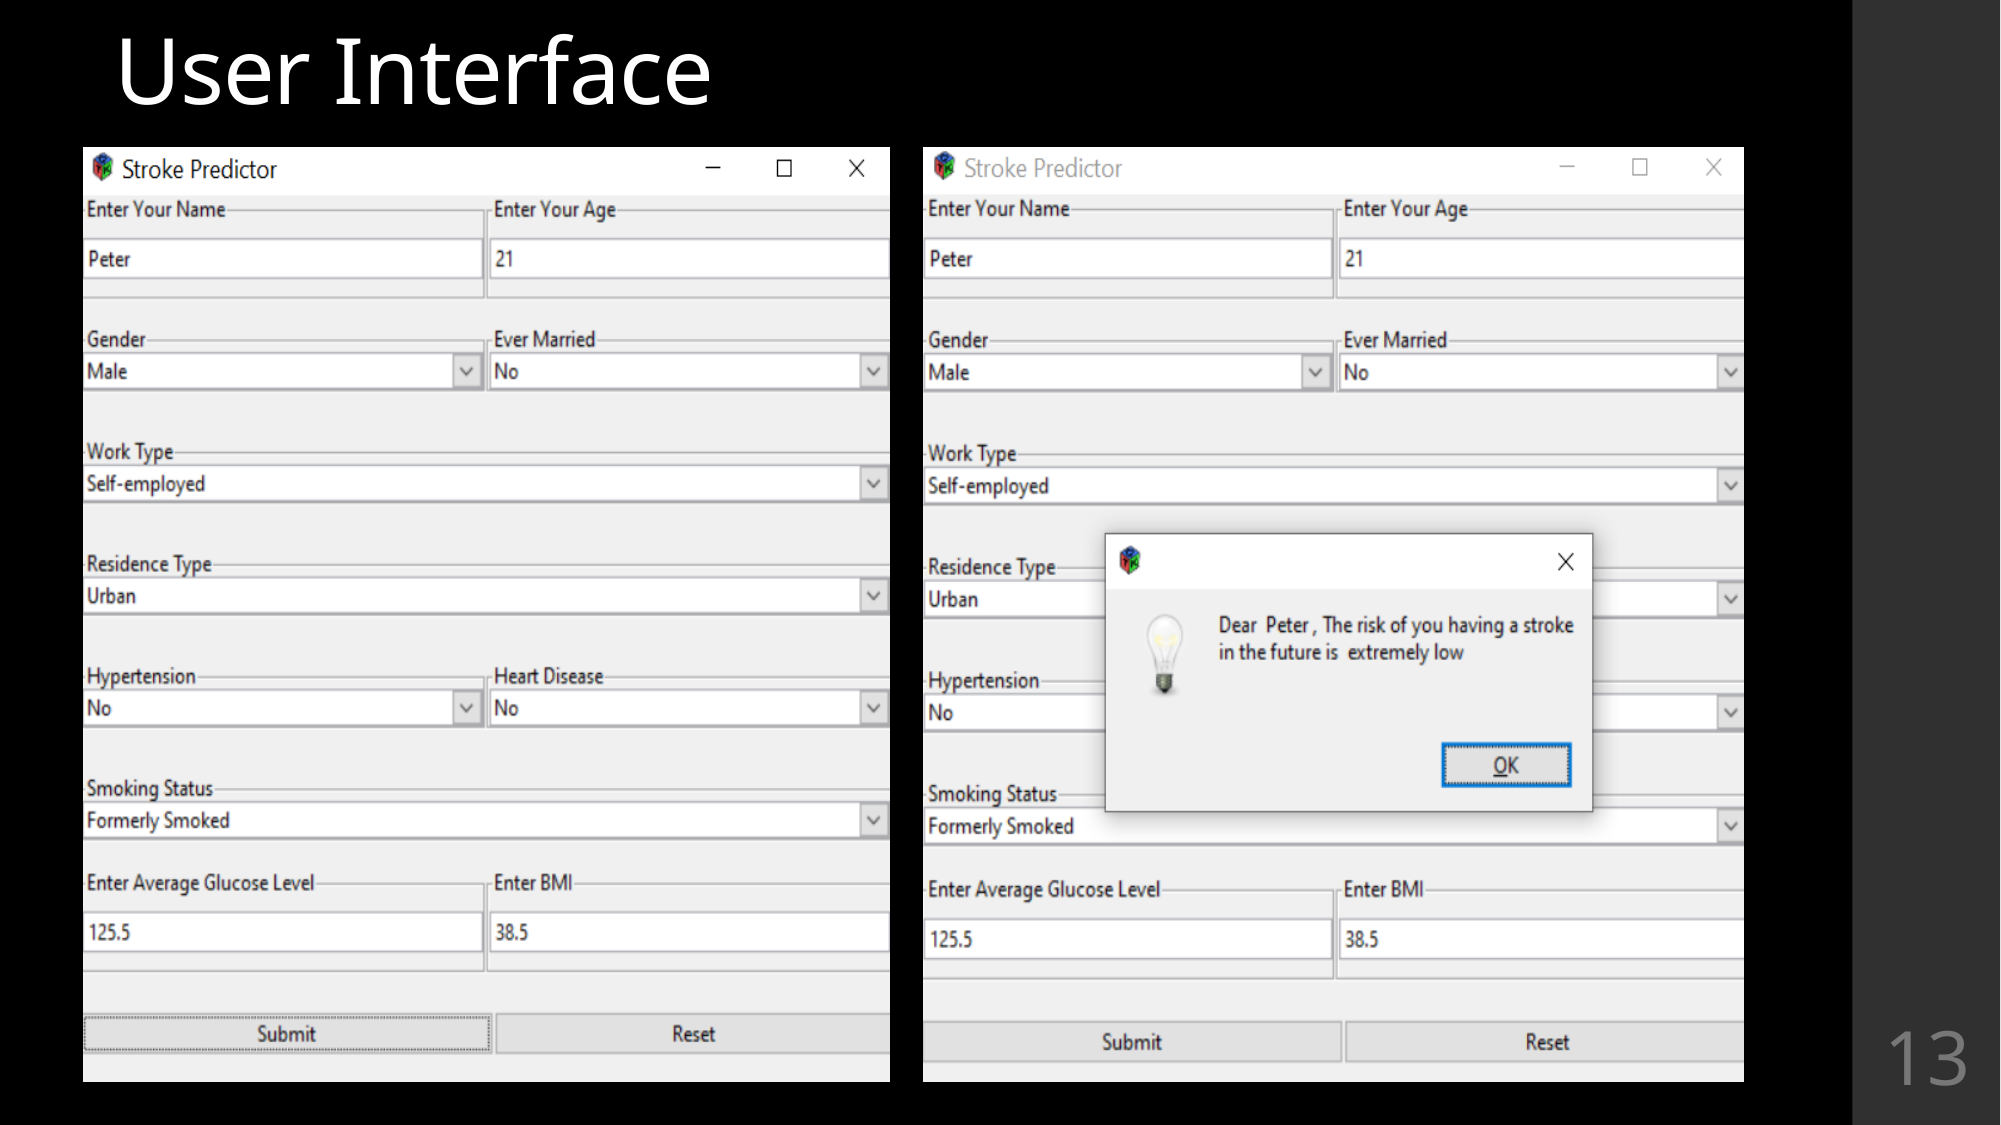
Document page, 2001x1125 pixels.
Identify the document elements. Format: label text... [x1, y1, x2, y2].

picture [83, 146, 890, 1083]
picture [923, 146, 1744, 1083]
title User Interface [99, 16, 1670, 132]
slide_number 12 [1852, 1012, 2000, 1110]
